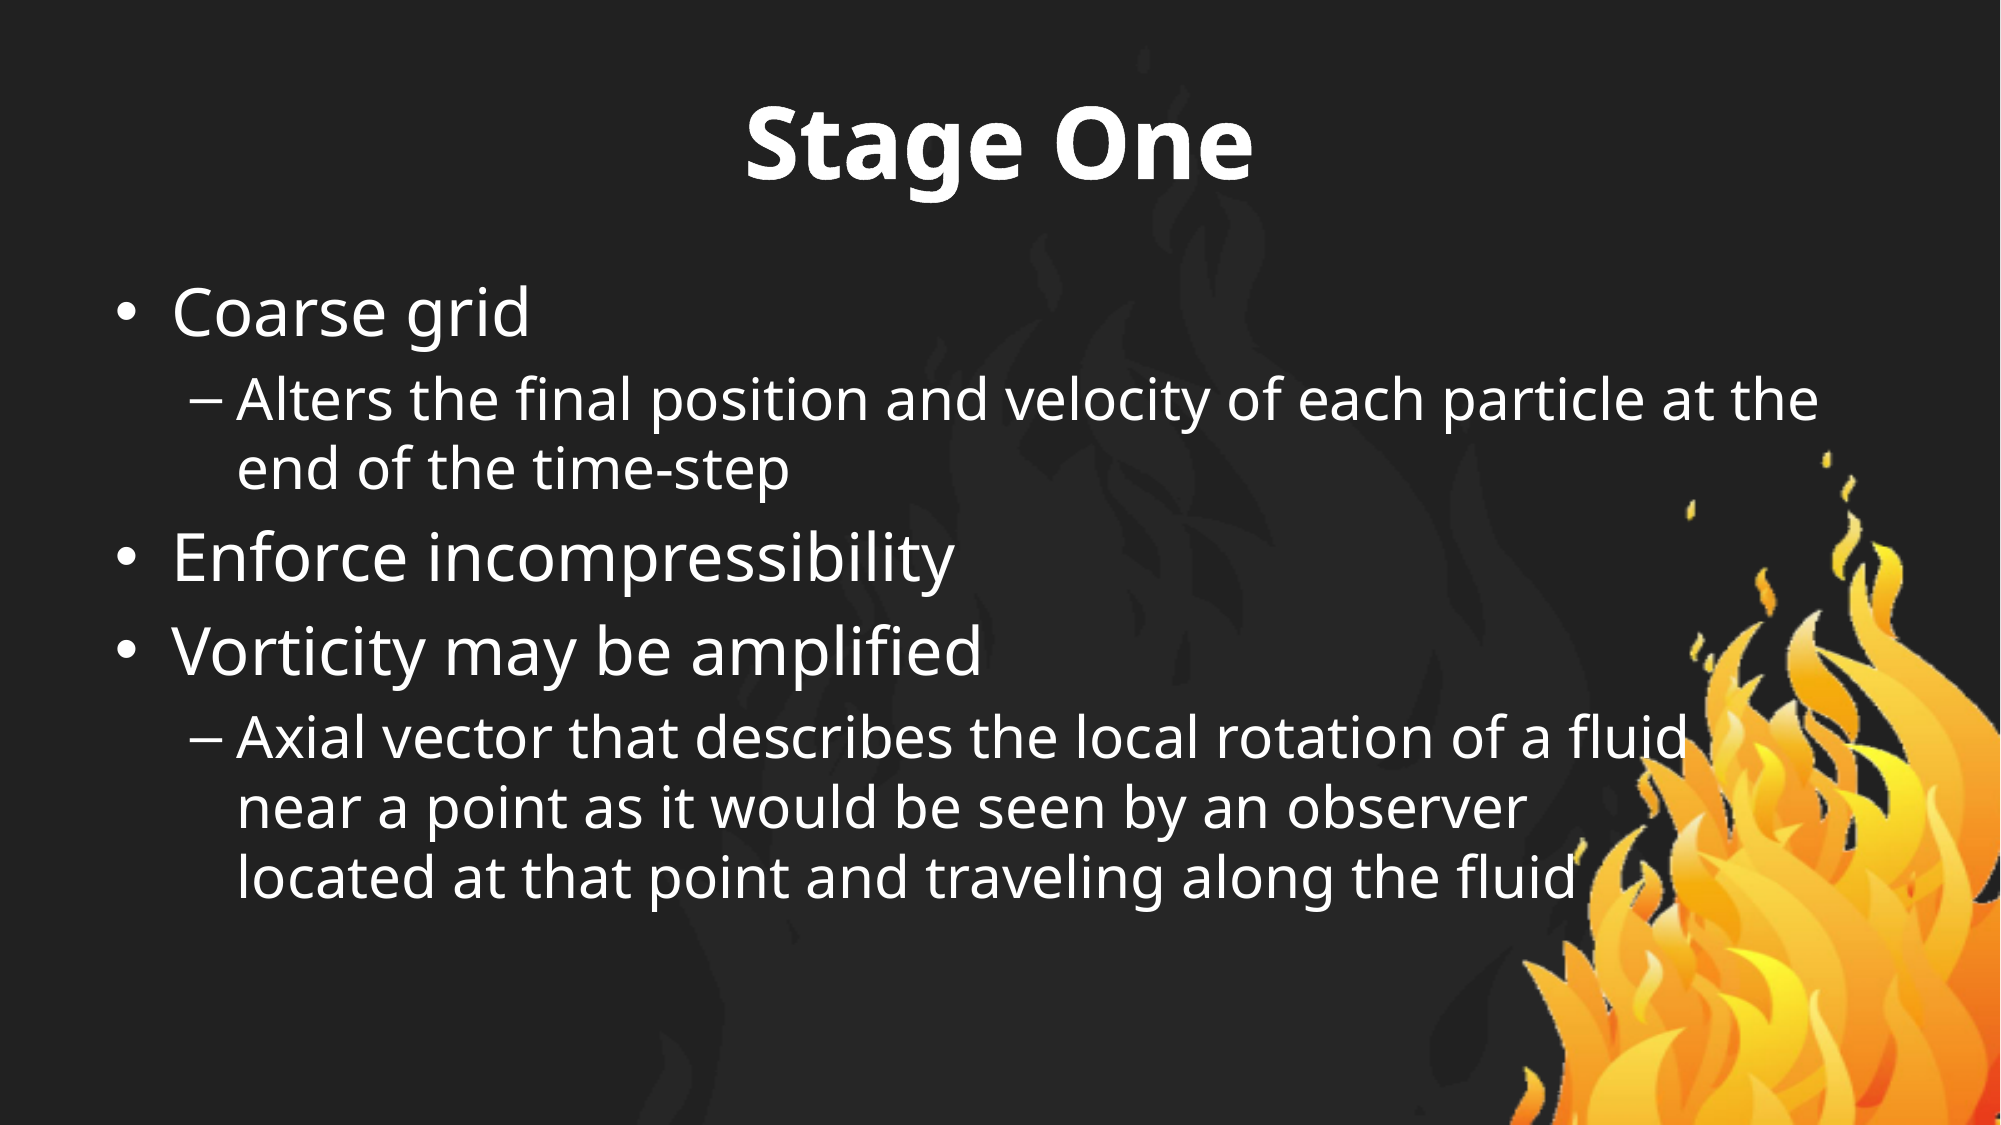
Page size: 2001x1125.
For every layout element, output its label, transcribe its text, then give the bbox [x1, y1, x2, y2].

title Stage One [99, 45, 1900, 233]
list Coarse grid Alters the final position and velocity of each particle at the end of the time-step Enforce incompressibility Vorticity may be amplified Axial vector that describes the local rotation of a fluid near a point as it would be seen by an observer located at that point and traveling along the fluid [99, 262, 1900, 1005]
picture [0, 0, 2001, 1125]
